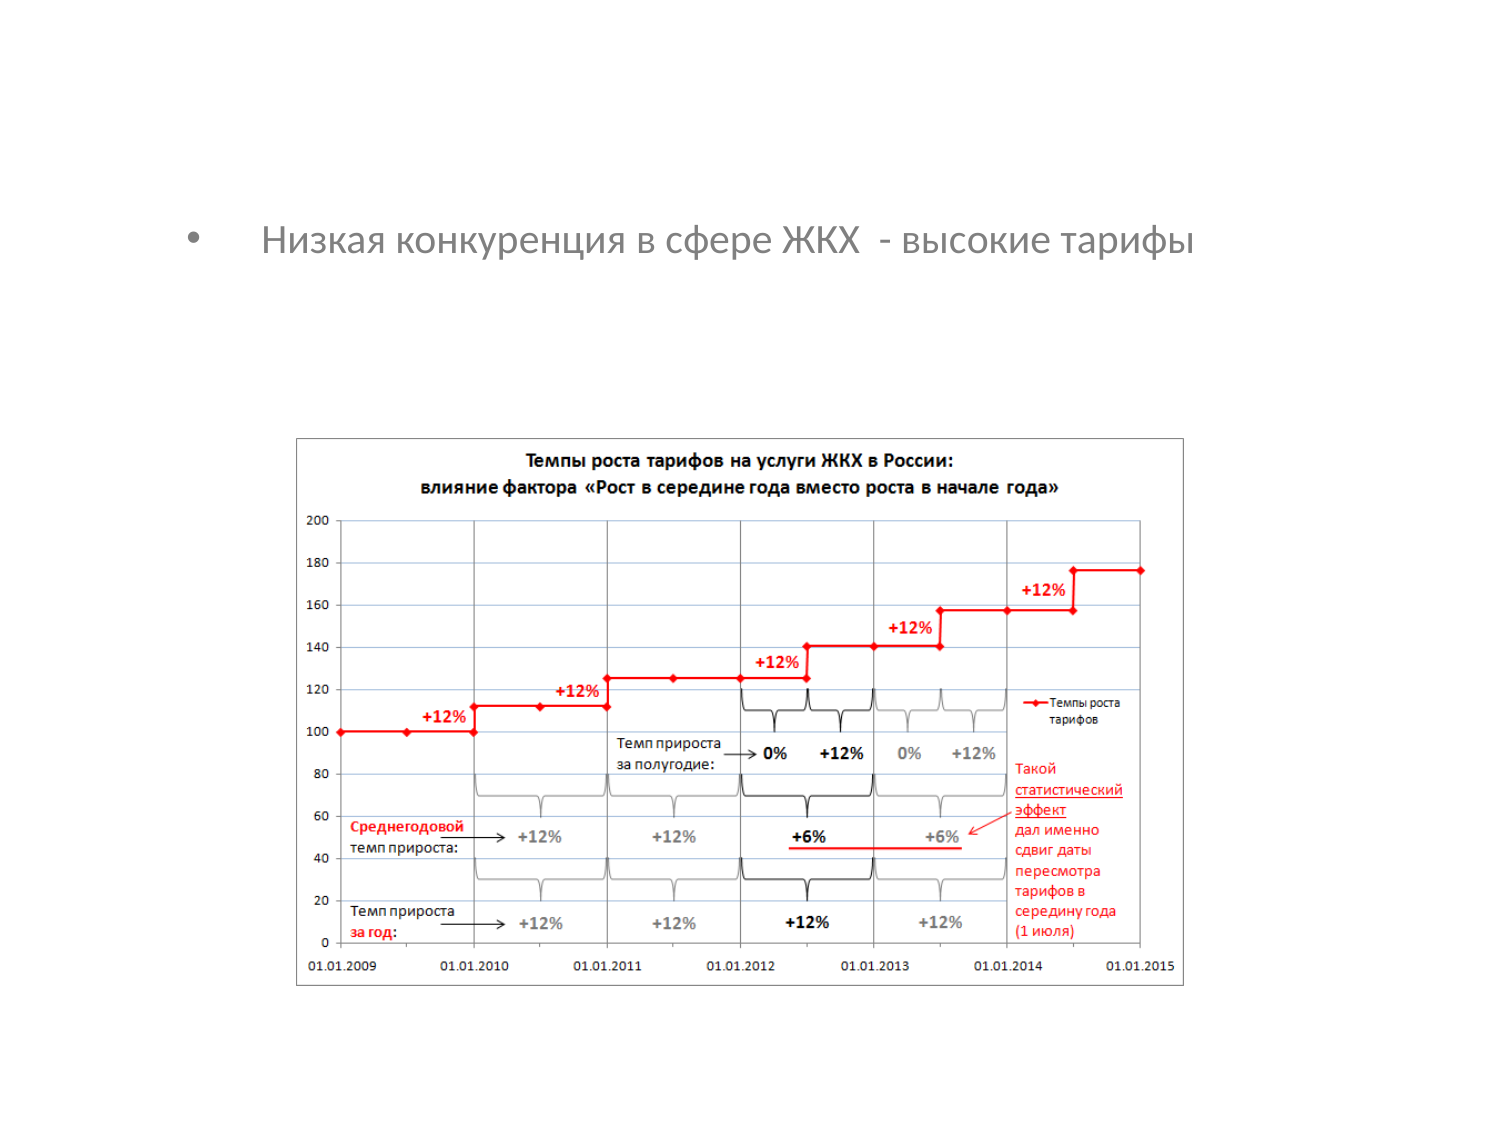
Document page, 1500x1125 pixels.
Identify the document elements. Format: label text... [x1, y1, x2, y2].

text_box Низкая конкуренция в сфере ЖКХ - высокие тарифы [171, 204, 1348, 321]
picture [296, 437, 1185, 986]
